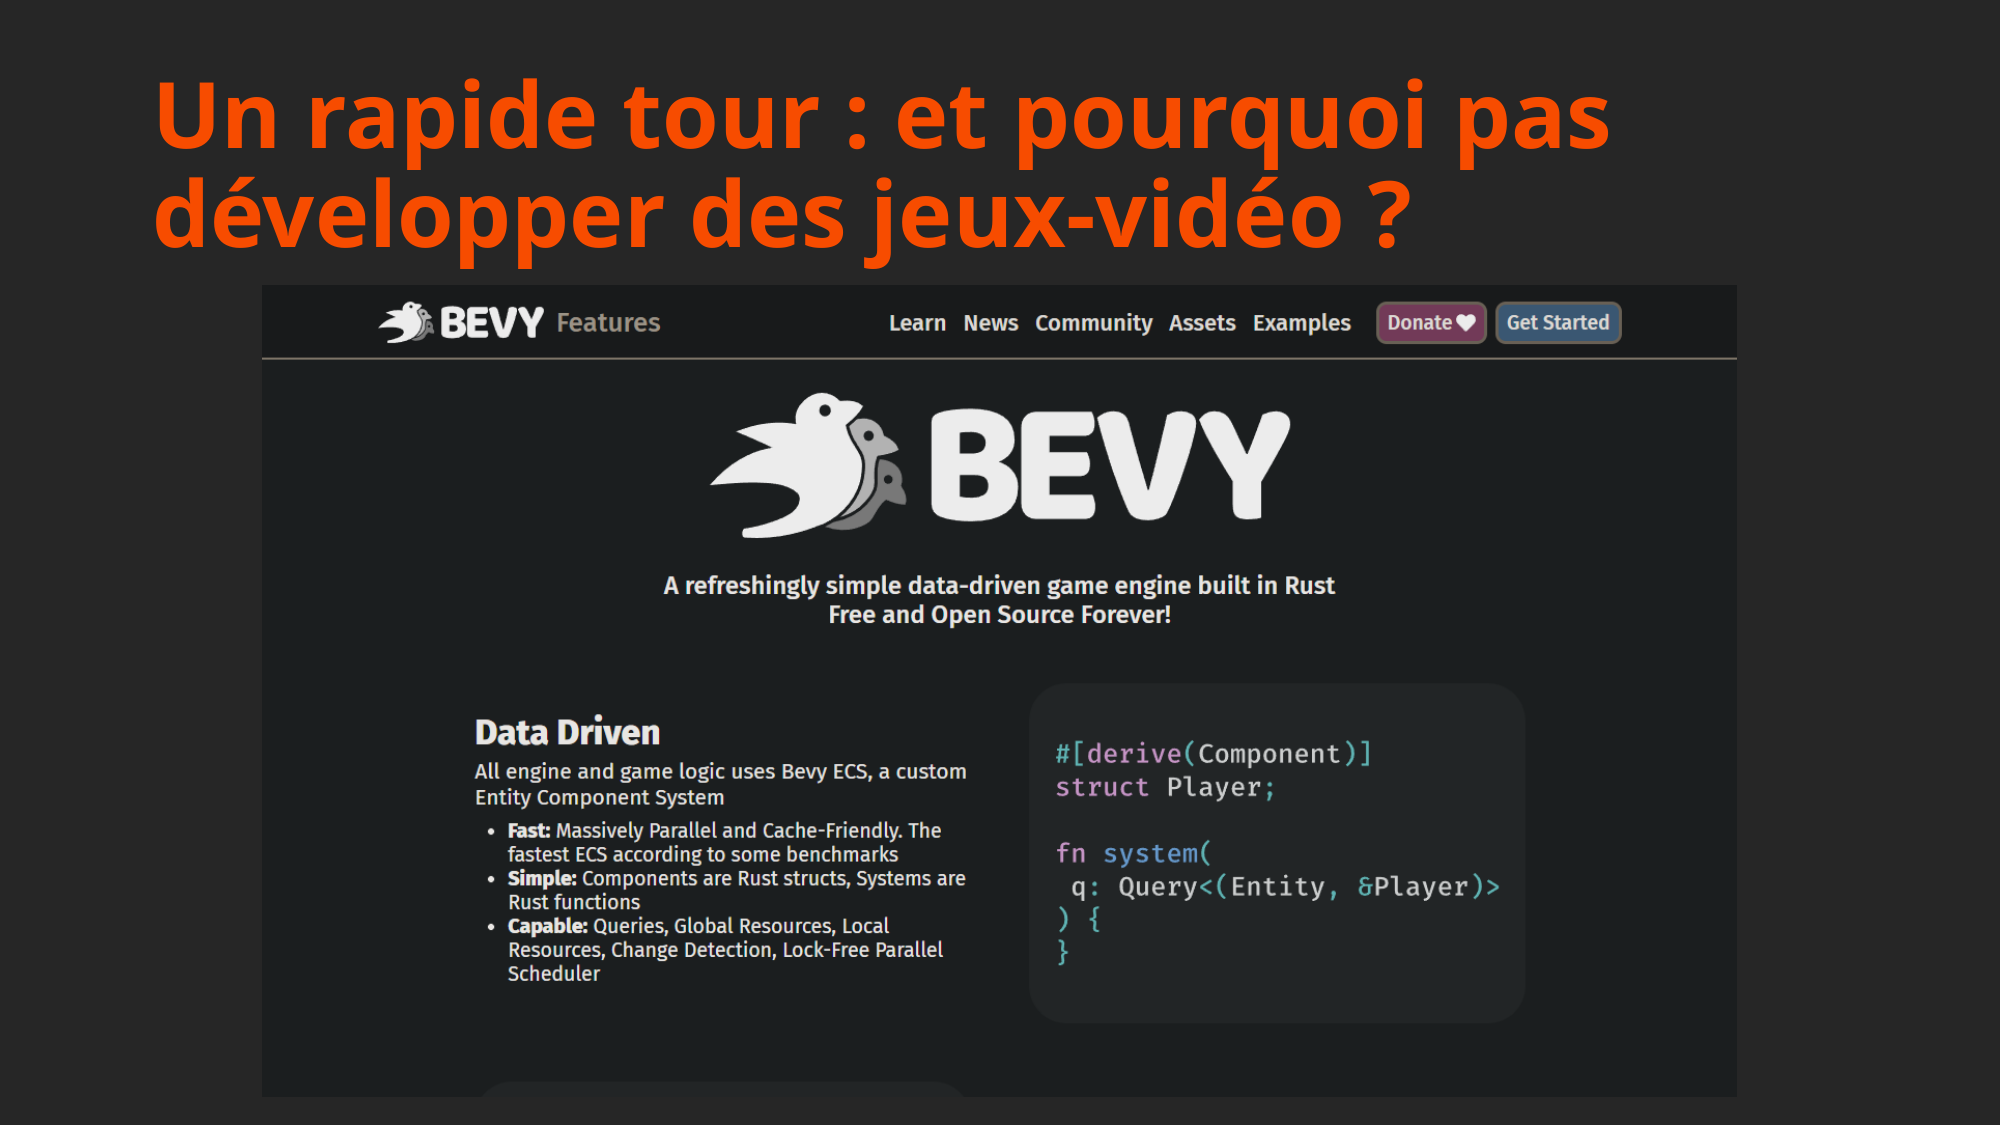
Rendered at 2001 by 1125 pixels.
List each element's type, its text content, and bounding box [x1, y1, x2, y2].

picture [262, 285, 1737, 1097]
text_box [149, 268, 1919, 554]
title Un rapide tour : et pourquoi pas développer des jeux-vidéo ? [137, 59, 1863, 278]
